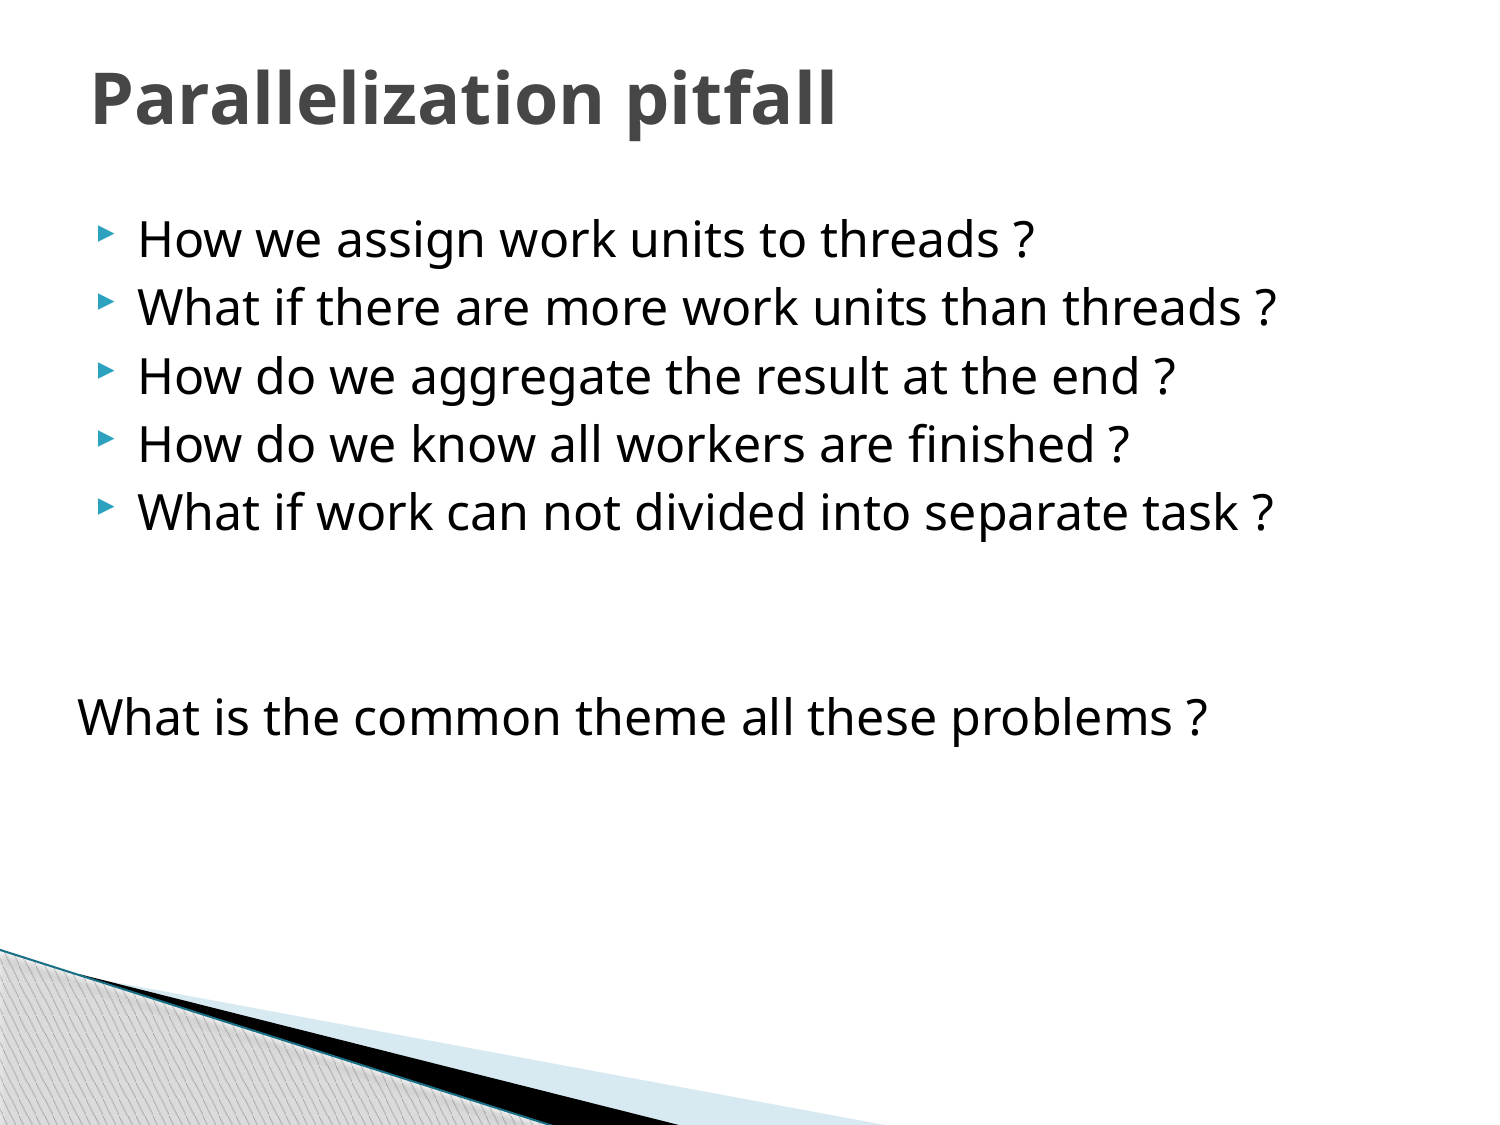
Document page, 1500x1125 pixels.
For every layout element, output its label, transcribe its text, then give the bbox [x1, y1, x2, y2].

list How we assign work units to threads ? What if there are more work units than threads ? How do we aggregate the result at the end ? How do we know all workers are finished ? What if work can not divided into separate task ? What is the common theme all these problems ? [62, 200, 1443, 1023]
title Parallelization pitfall [75, 45, 1425, 233]
